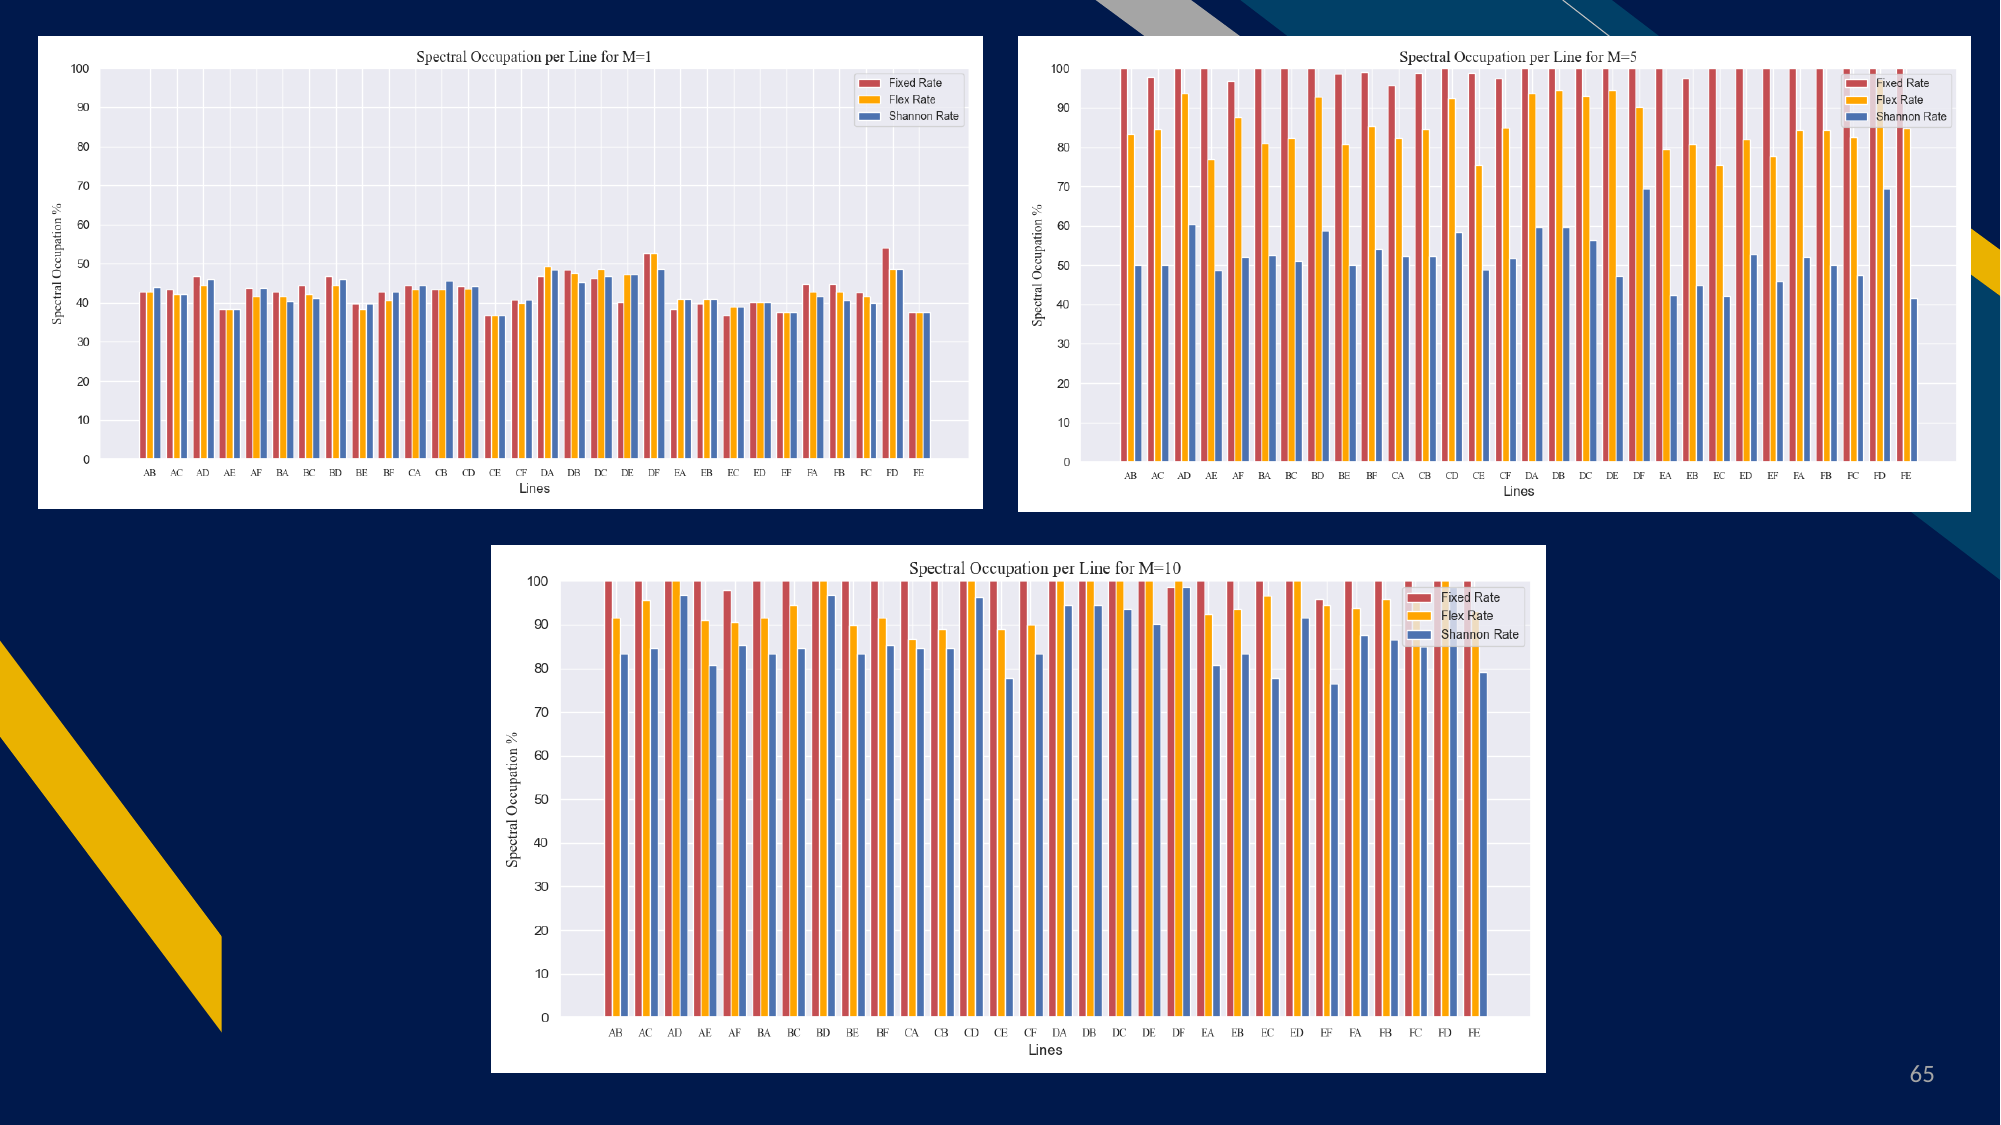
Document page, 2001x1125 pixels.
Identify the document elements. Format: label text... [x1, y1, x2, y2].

slide_number 65 [1828, 1042, 1950, 1103]
picture [491, 545, 1546, 1073]
picture [37, 36, 983, 509]
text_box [83, 602, 332, 1103]
picture [1018, 36, 1971, 512]
